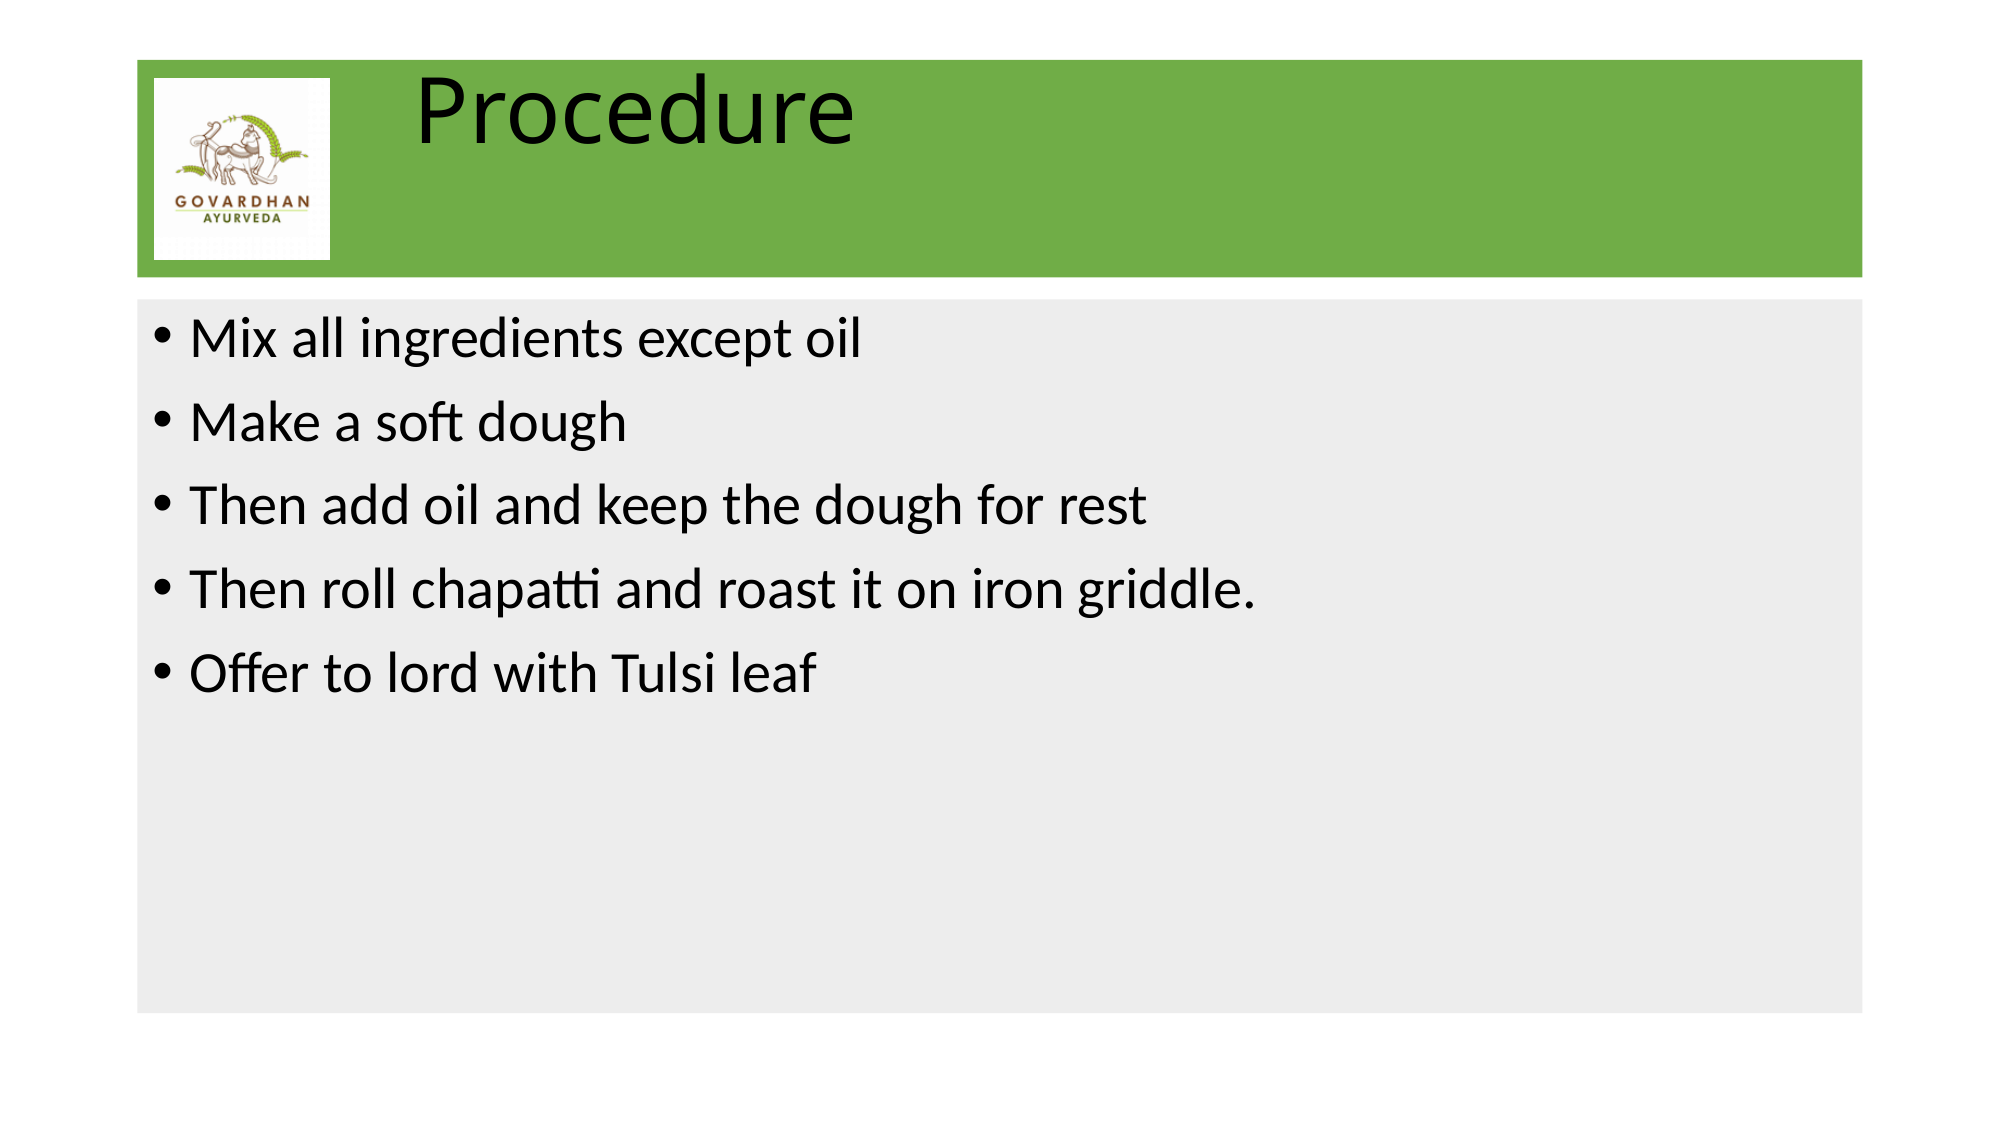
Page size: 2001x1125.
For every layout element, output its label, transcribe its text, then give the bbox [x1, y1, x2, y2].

list Mix all ingredients except oil Make a soft dough Then add oil and keep the dough for rest Then roll chapatti and roast it on iron griddle. Offer to lord with Tulsi leaf [137, 299, 1863, 1014]
title Procedure [137, 59, 1863, 278]
picture [154, 78, 330, 260]
